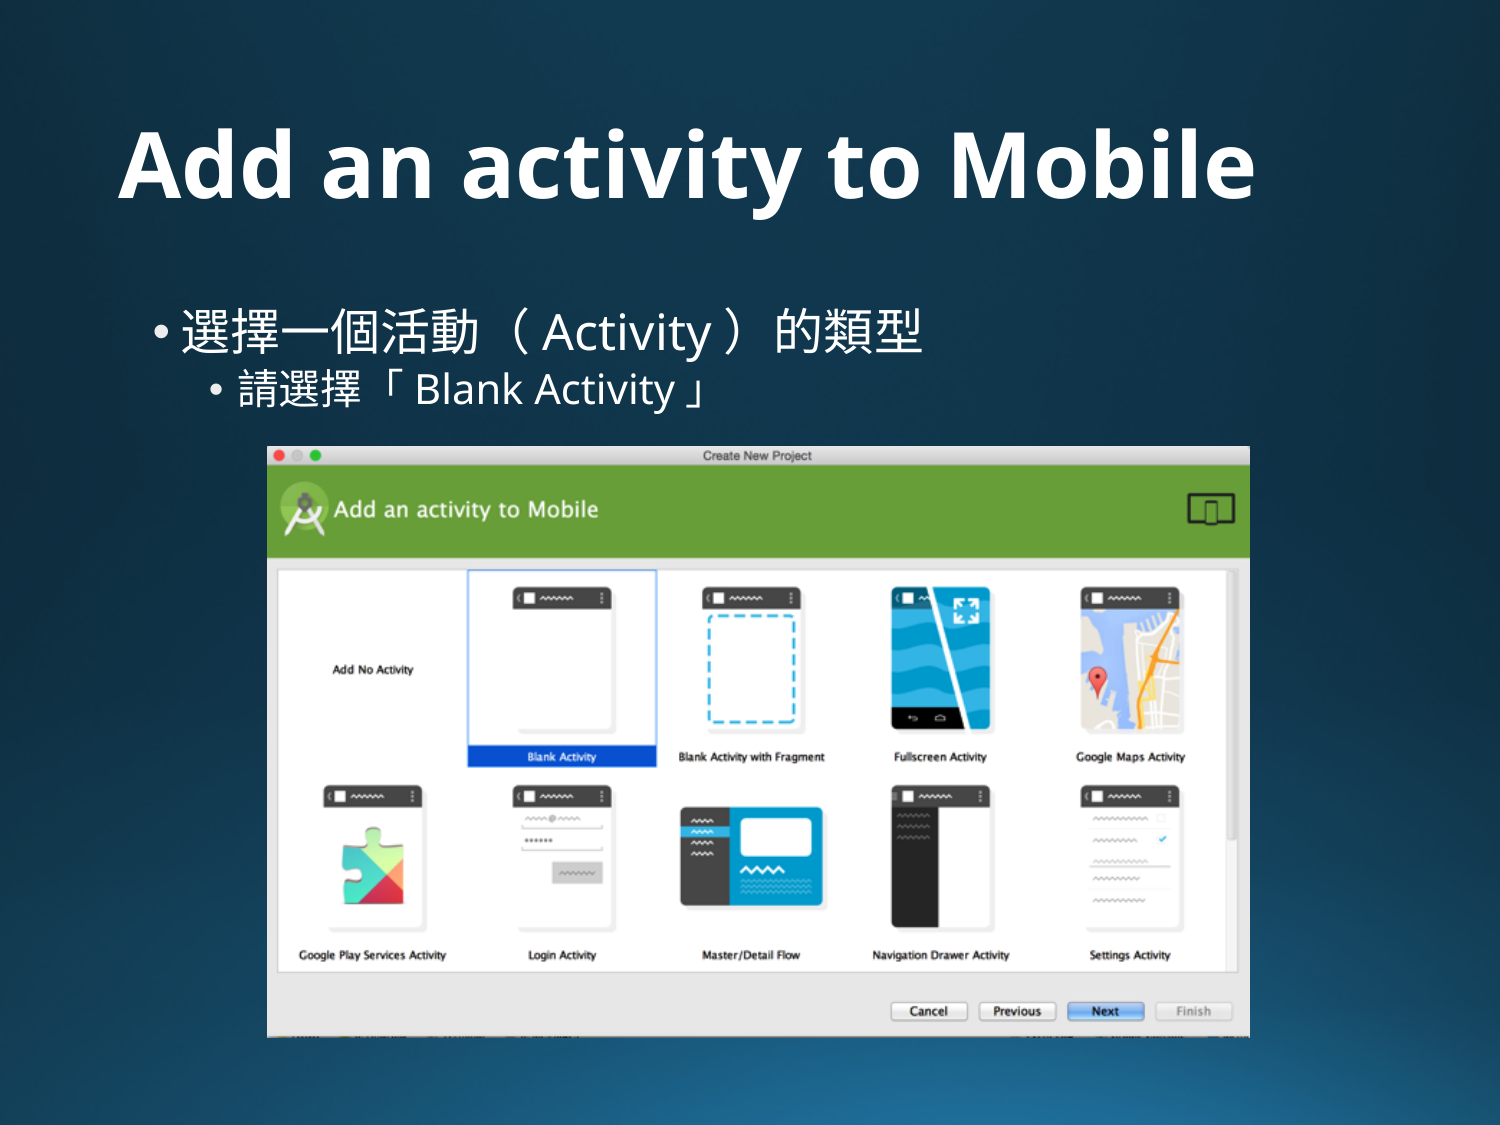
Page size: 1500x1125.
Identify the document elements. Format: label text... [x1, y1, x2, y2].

title Add an activity to Mobile [103, 59, 1397, 278]
list 選擇一個活動（Activity）的類型 請選擇「Blank Activity」 [137, 299, 1397, 1014]
picture [0, 0, 1500, 1125]
